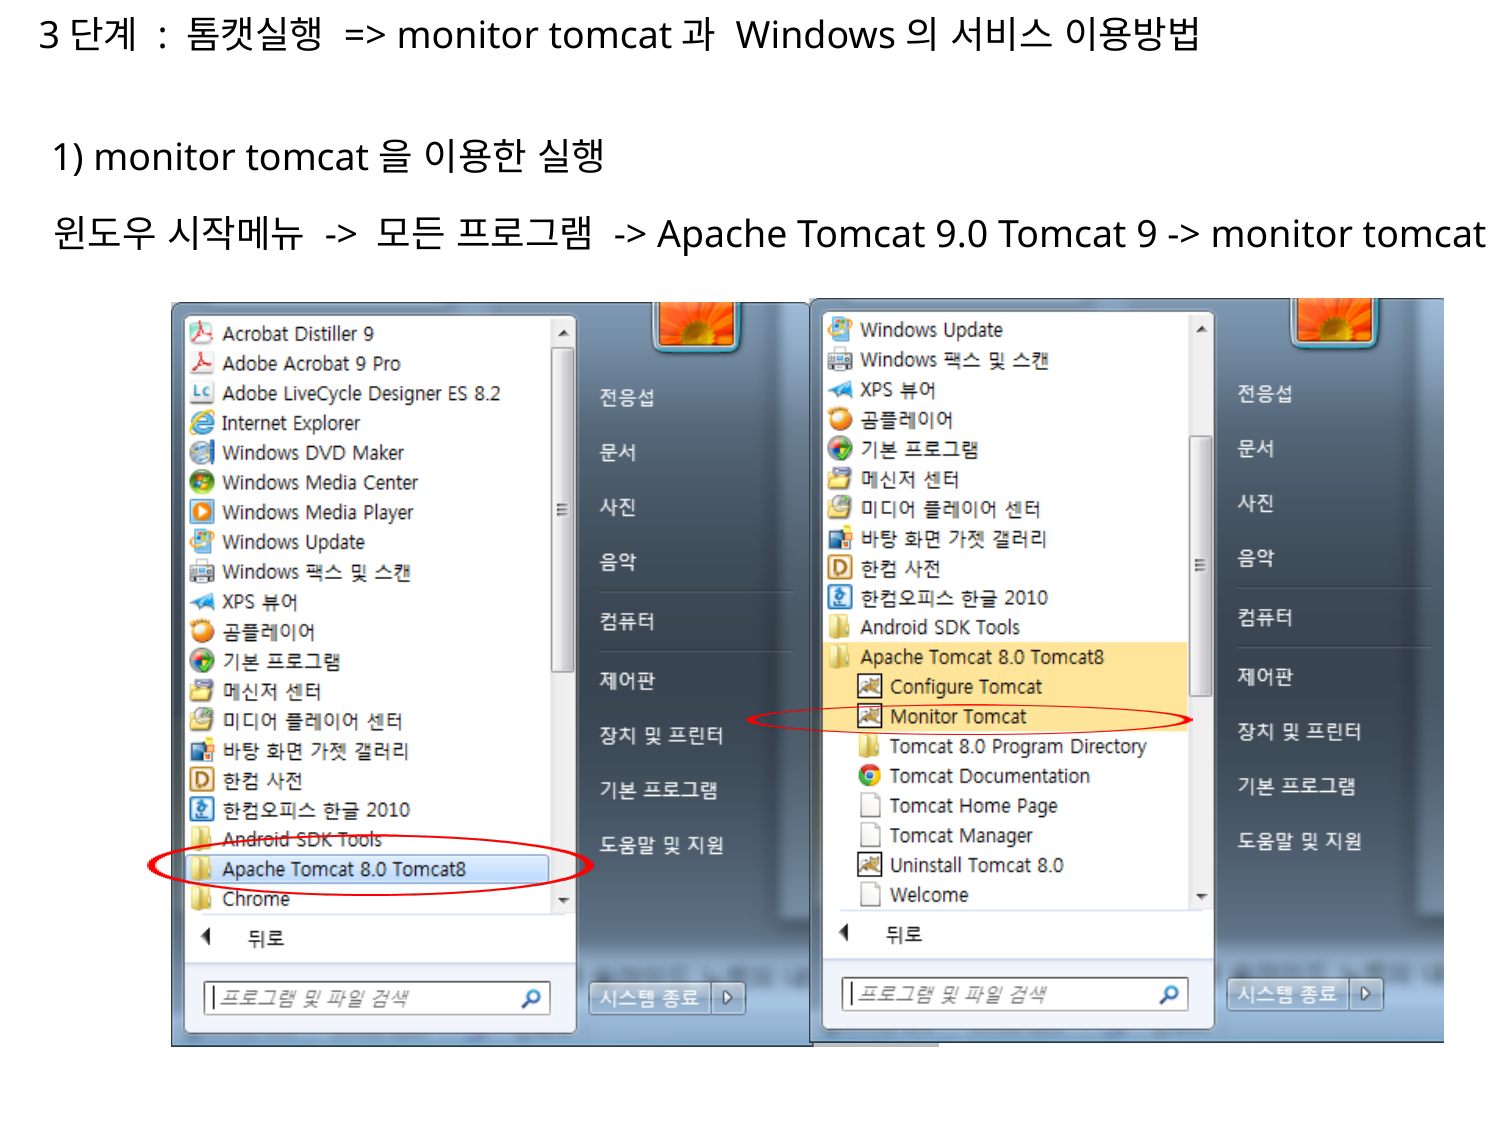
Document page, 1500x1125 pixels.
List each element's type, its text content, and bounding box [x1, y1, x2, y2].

text_box 1) monitor tomcat을 이용한 실행 [36, 125, 622, 186]
text_box 윈도우 시작메뉴 -> 모든 프로그램 -> Apache Tomcat 9.0 Tomcat 9 -> monitor tomcat [38, 202, 1500, 263]
picture [147, 298, 1445, 1047]
text_box 3단계 : 톰캣실행 => monitor tomcat과 Windows의 서비스 이용방법 [24, 3, 1239, 64]
